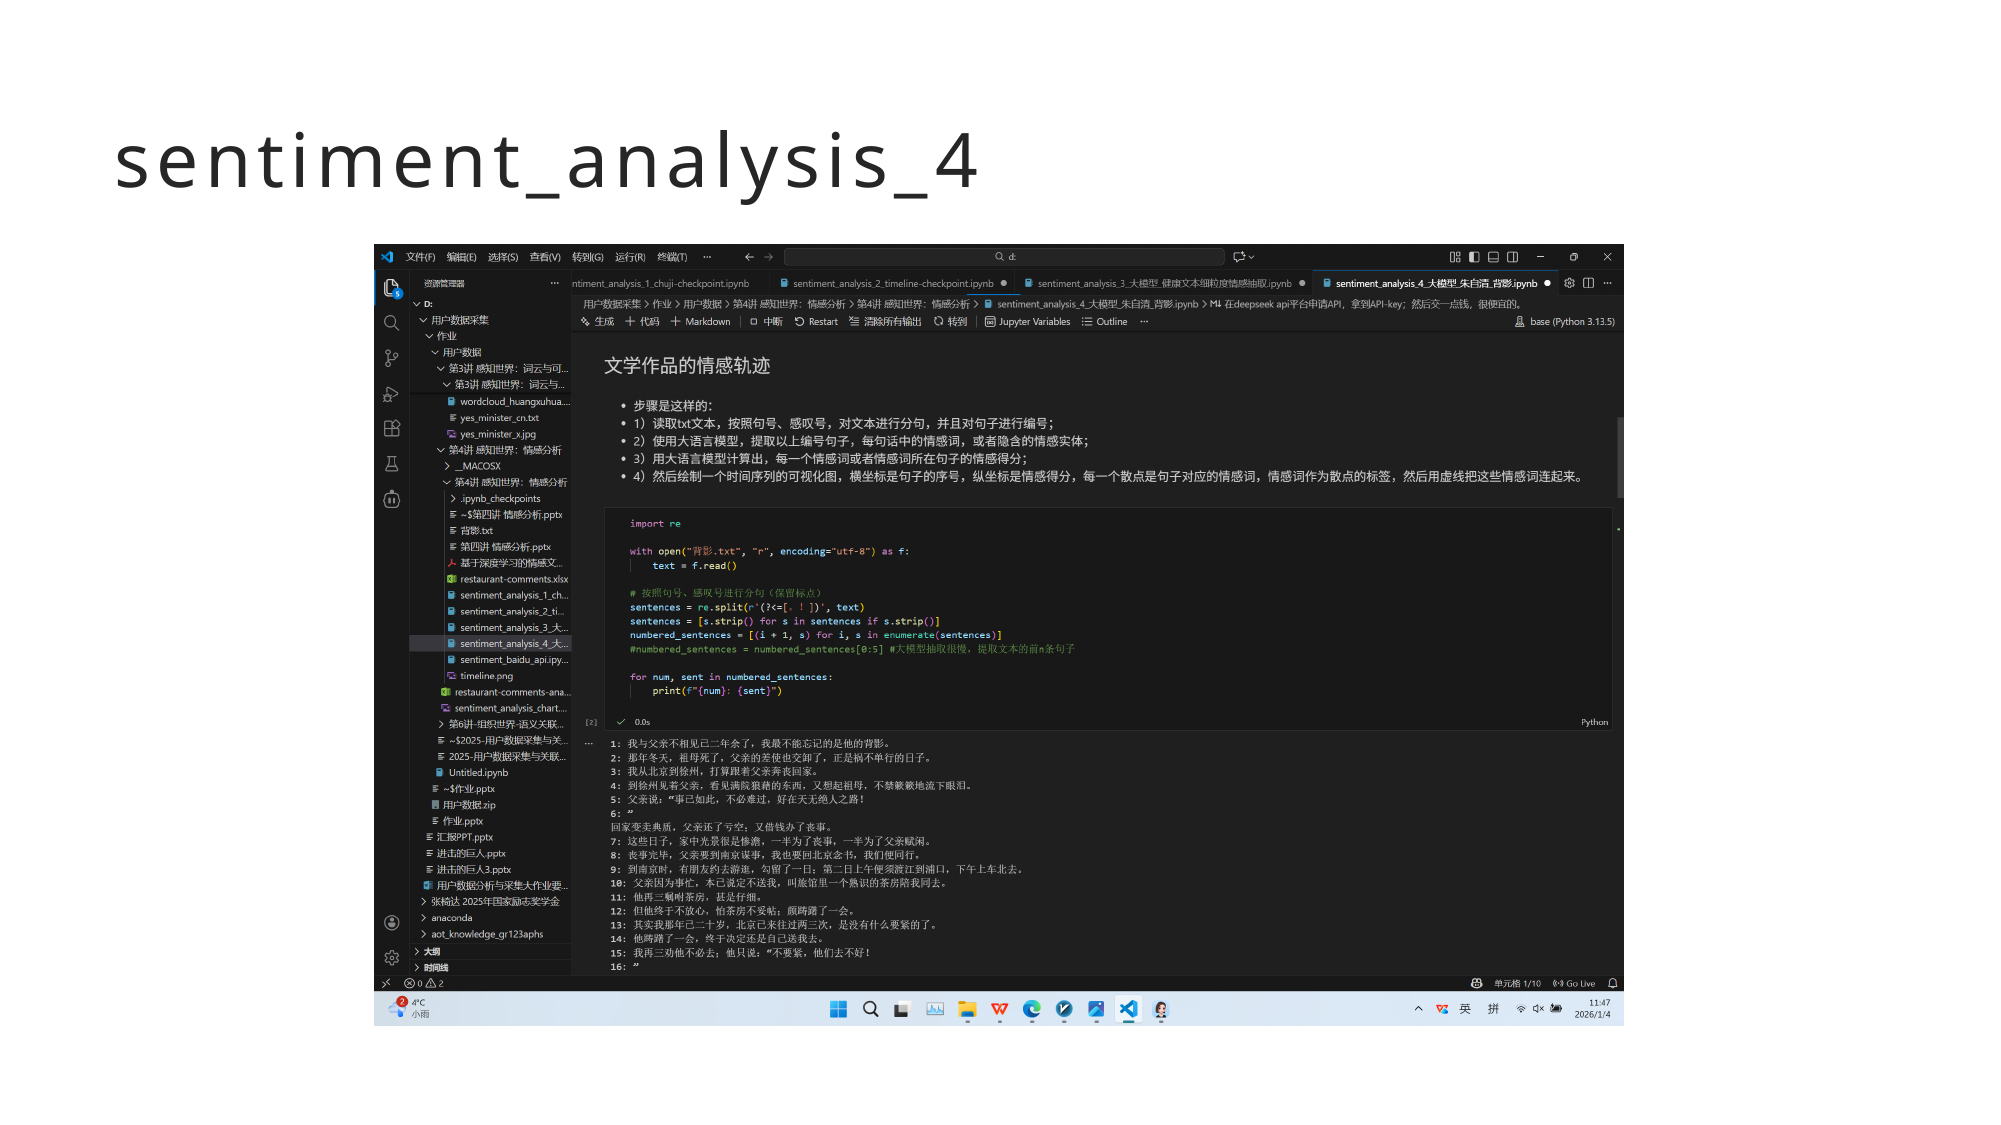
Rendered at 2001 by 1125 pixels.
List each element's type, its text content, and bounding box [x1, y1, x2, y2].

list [374, 243, 1625, 1026]
title sentiment_analysis_4 [99, 99, 1900, 216]
